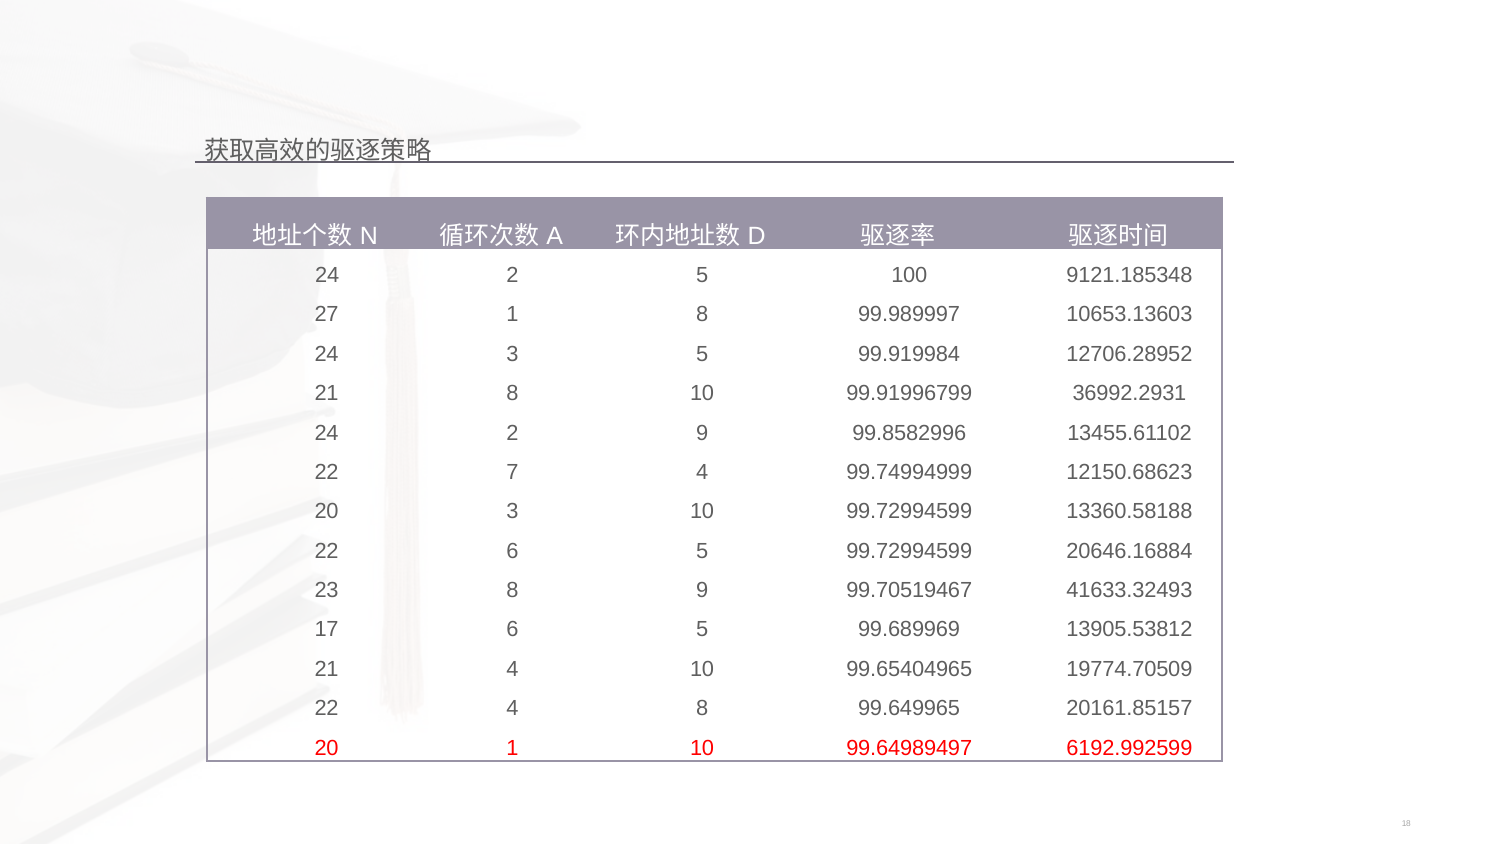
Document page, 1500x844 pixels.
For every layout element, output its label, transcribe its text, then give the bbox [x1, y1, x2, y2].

table_cell 99.72994599 [782, 525, 993, 564]
table_cell 13455.61102 [993, 407, 1221, 446]
table_cell 12706.28952 [993, 328, 1221, 367]
table_cell 9121.185348 [993, 249, 1221, 288]
table_cell 19774.70509 [993, 643, 1221, 682]
table_cell 99.8582996 [782, 407, 993, 446]
table_cell 5 [578, 604, 782, 643]
table_cell 99.74994999 [782, 446, 993, 485]
table_cell 4 [403, 643, 578, 682]
table_cell 20 [208, 722, 403, 760]
table_cell 17 [208, 604, 403, 643]
table_cell 10 [578, 367, 782, 407]
table_cell 8 [578, 288, 782, 328]
table_cell 99.91996799 [782, 367, 993, 407]
table_cell 13905.53812 [993, 604, 1221, 643]
table_cell 99.70519467 [782, 564, 993, 604]
table_cell 20161.85157 [993, 682, 1221, 722]
table_cell 24 [208, 249, 403, 288]
table_cell 24 [208, 407, 403, 446]
table_header 驱逐时间 [993, 198, 1221, 249]
table_cell 7 [403, 446, 578, 485]
table_header 环内地址数D [578, 198, 782, 249]
table_cell 8 [403, 564, 578, 604]
table_cell 21 [208, 643, 403, 682]
table_cell 4 [578, 446, 782, 485]
table_cell 99.72994599 [782, 485, 993, 525]
table_cell 1 [403, 722, 578, 760]
table_cell 6 [403, 604, 578, 643]
table_cell 5 [578, 525, 782, 564]
table_cell 6 [403, 525, 578, 564]
table_cell 10 [578, 485, 782, 525]
table_cell 13360.58188 [993, 485, 1221, 525]
table_cell 20 [208, 485, 403, 525]
table_cell 27 [208, 288, 403, 328]
table_header 驱逐率 [782, 198, 993, 249]
table_cell 23 [208, 564, 403, 604]
table_cell 10653.13603 [993, 288, 1221, 328]
table_cell 99.919984 [782, 328, 993, 367]
table_cell 22 [208, 525, 403, 564]
table_cell 12150.68623 [993, 446, 1221, 485]
table_cell 3 [403, 328, 578, 367]
table_cell 22 [208, 682, 403, 722]
text_box 获取高效的驱逐策略 [194, 114, 526, 161]
table_cell 99.989997 [782, 288, 993, 328]
table_cell 99.64989497 [782, 722, 993, 760]
table_cell 8 [578, 682, 782, 722]
table_header 循环次数A [403, 198, 578, 249]
table_header 地址个数N [208, 198, 403, 249]
table_cell 22 [208, 446, 403, 485]
table_cell 99.649965 [782, 682, 993, 722]
text_box 获取高效的驱逐策略 [194, 163, 526, 168]
table_cell 3 [403, 485, 578, 525]
table_cell 9 [578, 407, 782, 446]
table_cell 5 [578, 328, 782, 367]
table_cell 41633.32493 [993, 564, 1221, 604]
table_cell 24 [208, 328, 403, 367]
table_cell 6192.992599 [993, 722, 1221, 760]
table_cell 21 [208, 367, 403, 407]
table_cell 10 [578, 722, 782, 760]
table_cell 9 [578, 564, 782, 604]
table_cell 4 [403, 682, 578, 722]
table_cell 1 [403, 288, 578, 328]
table_cell 36992.2931 [993, 367, 1221, 407]
table_cell 99.65404965 [782, 643, 993, 682]
table_cell 5 [578, 249, 782, 288]
table_cell 10 [578, 643, 782, 682]
table_cell 2 [403, 407, 578, 446]
table_cell 2 [403, 249, 578, 288]
table_cell 20646.16884 [993, 525, 1221, 564]
table_cell 100 [782, 249, 993, 288]
table_cell 99.689969 [782, 604, 993, 643]
table_cell 8 [403, 367, 578, 407]
